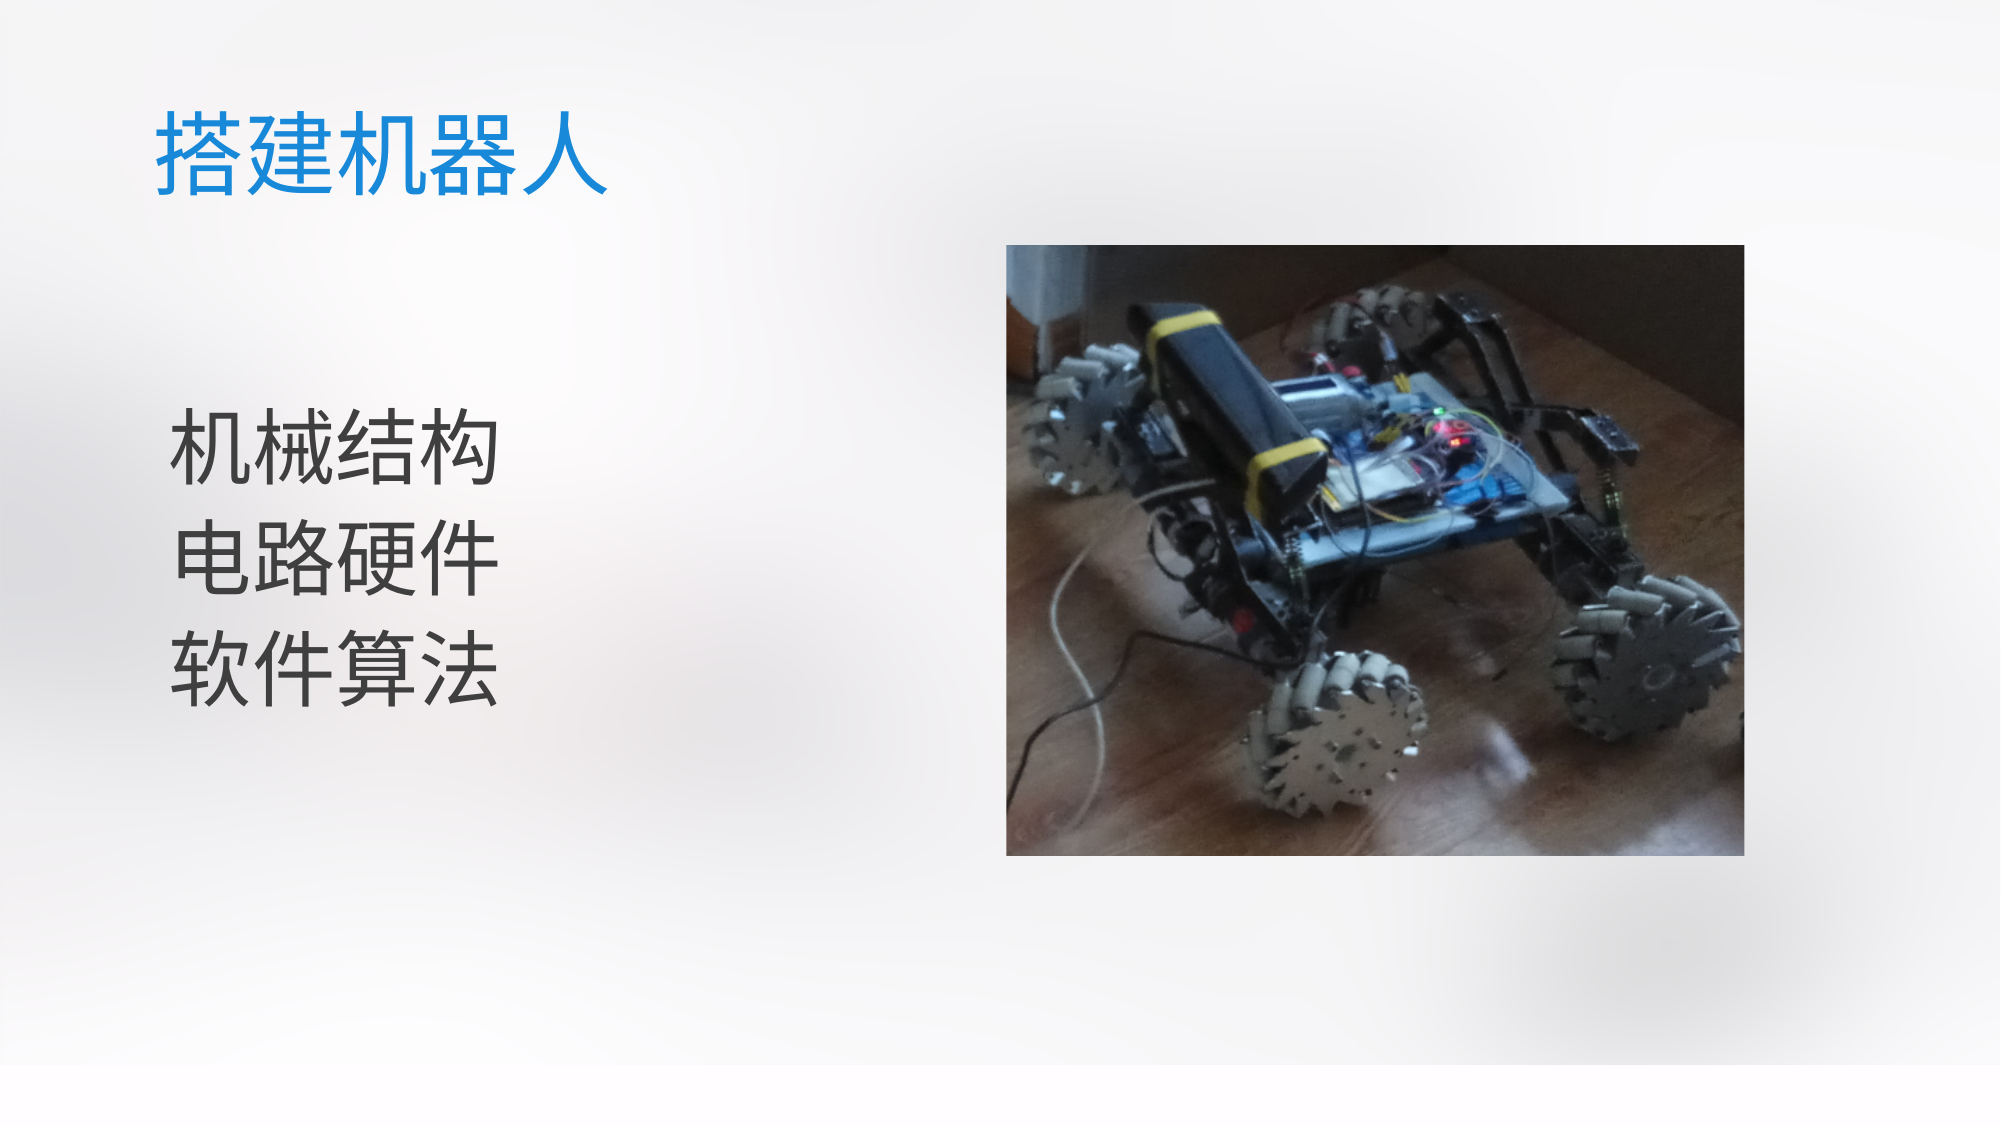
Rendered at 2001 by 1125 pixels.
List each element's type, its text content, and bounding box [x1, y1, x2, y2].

list 机械结构 电路硬件 软件算法 [153, 399, 837, 746]
title 搭建机器人 [137, 106, 668, 216]
picture [0, 0, 2001, 1125]
